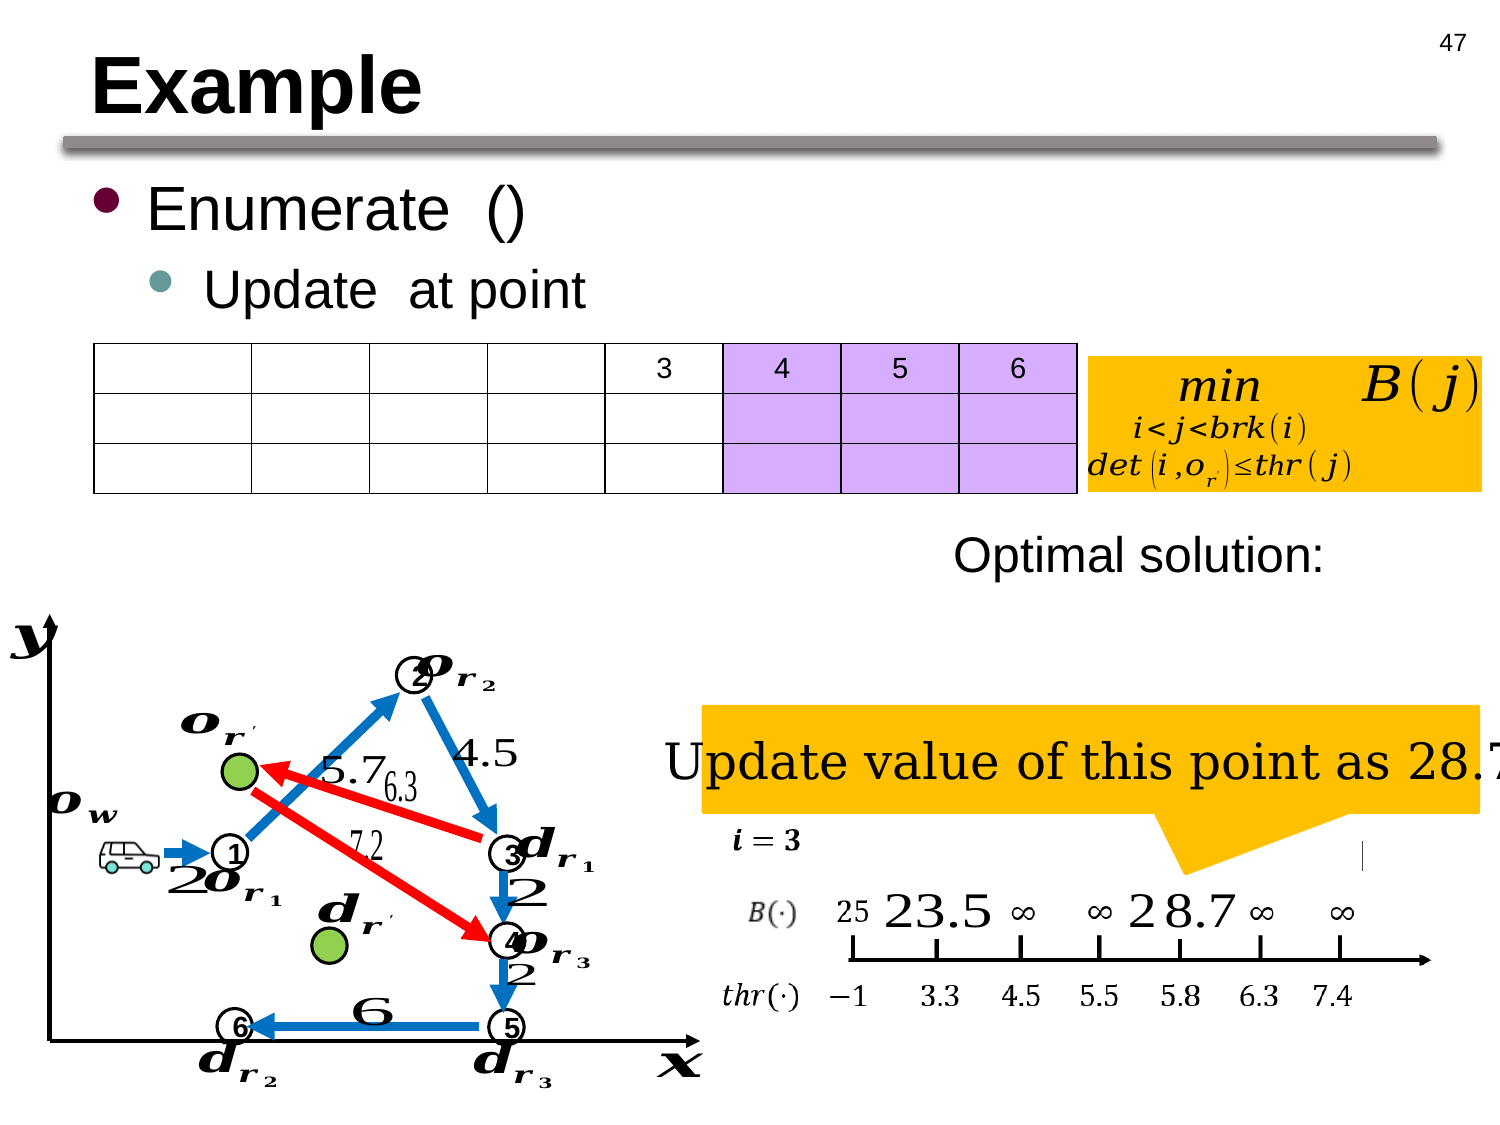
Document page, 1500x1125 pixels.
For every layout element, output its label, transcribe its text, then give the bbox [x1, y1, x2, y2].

picture [709, 815, 1494, 1026]
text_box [6, 609, 709, 1089]
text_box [259, 764, 483, 839]
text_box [252, 790, 493, 943]
slide_number 47 [1131, 18, 1483, 62]
text_box Update value of this point as 28.7 [714, 704, 1481, 813]
text_box [1480, 792, 1487, 813]
title Example [75, 20, 1425, 138]
